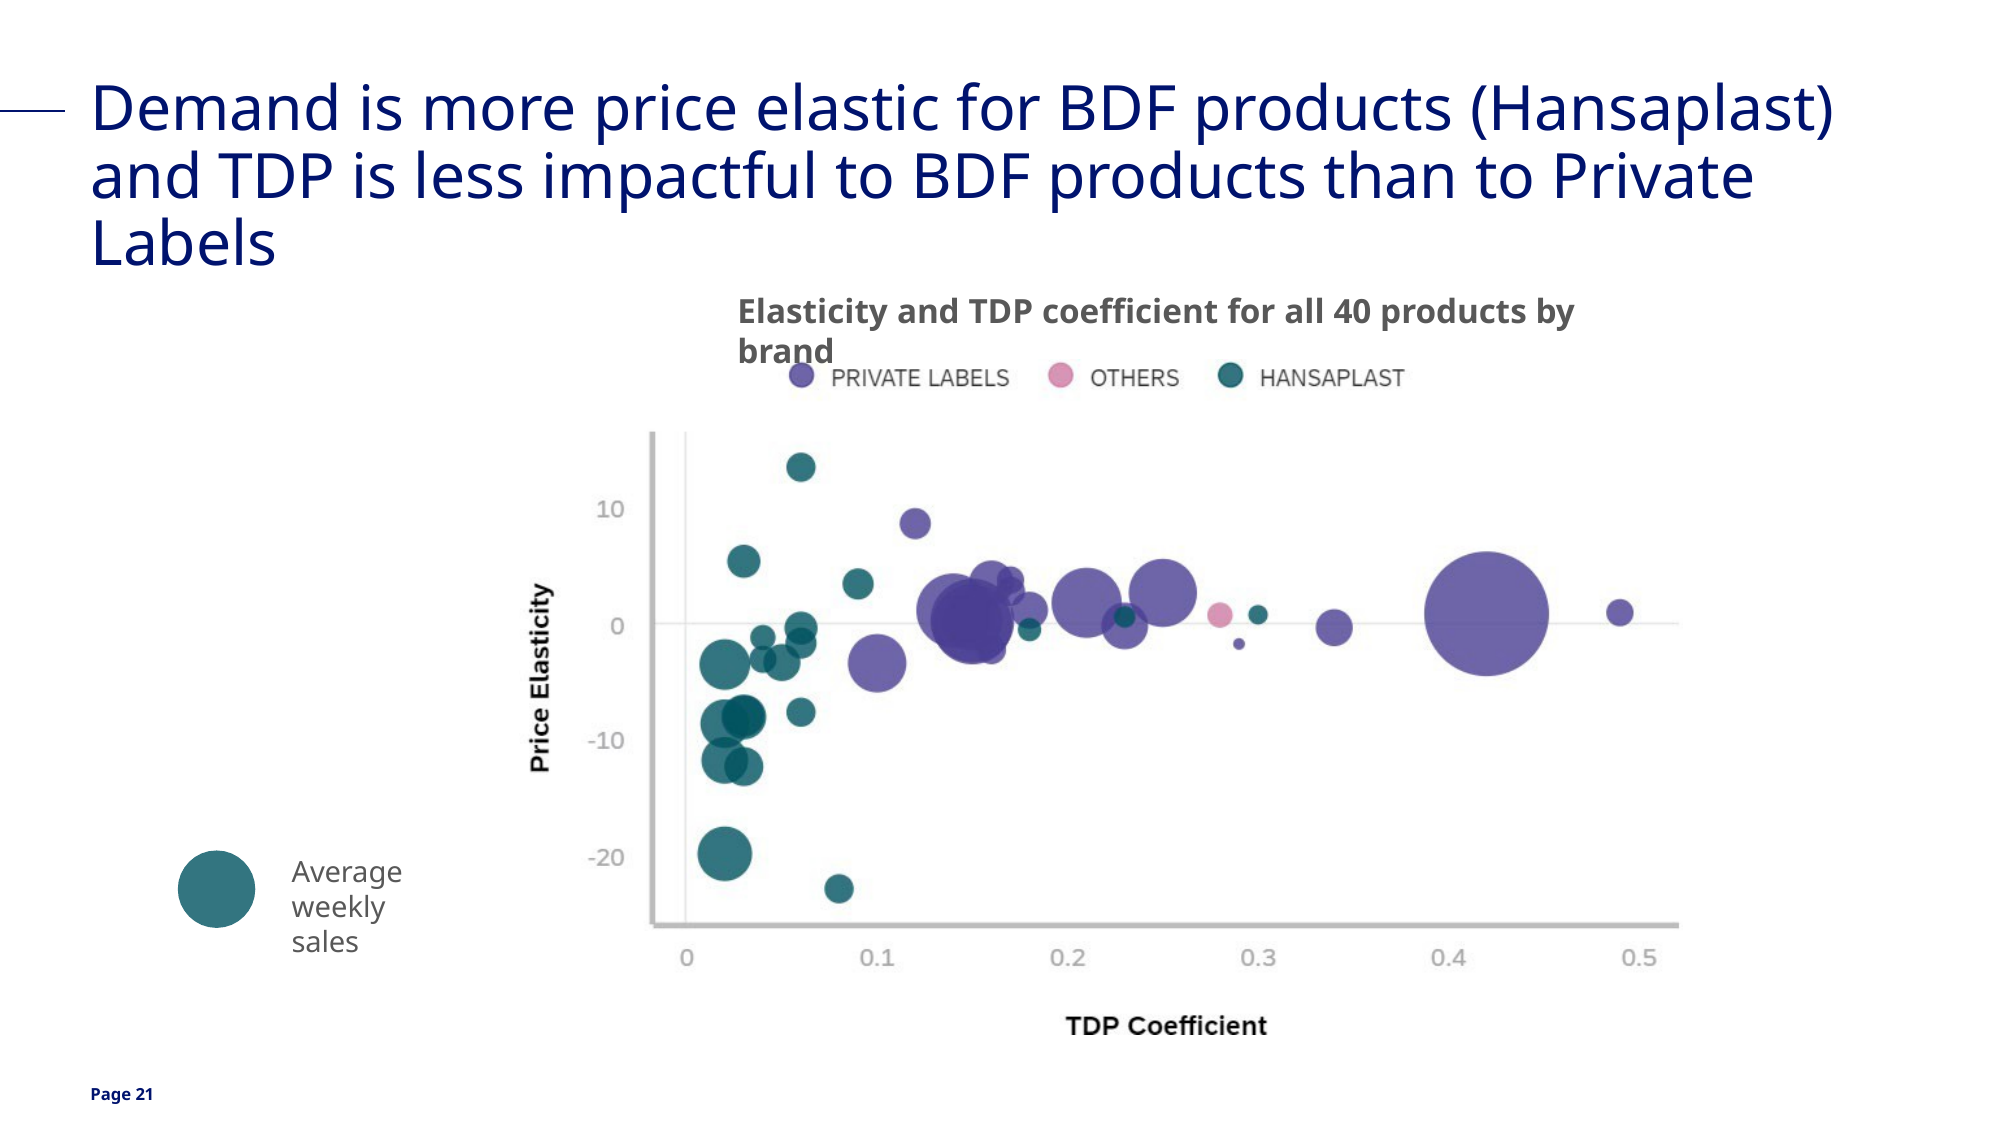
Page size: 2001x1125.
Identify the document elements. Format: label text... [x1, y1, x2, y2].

title Demand is more price elastic for BDF products (Hansaplast) and TDP is less impactful to BDF products than to Private Labels [88, 65, 1882, 279]
slide_number Page 21 [88, 1079, 162, 1125]
picture [519, 359, 1683, 1035]
text_box Average weekly sales [289, 850, 452, 958]
text_box [177, 850, 256, 928]
text_box Elasticity and TDP coefficient for all 40 products by brand [735, 288, 1640, 357]
